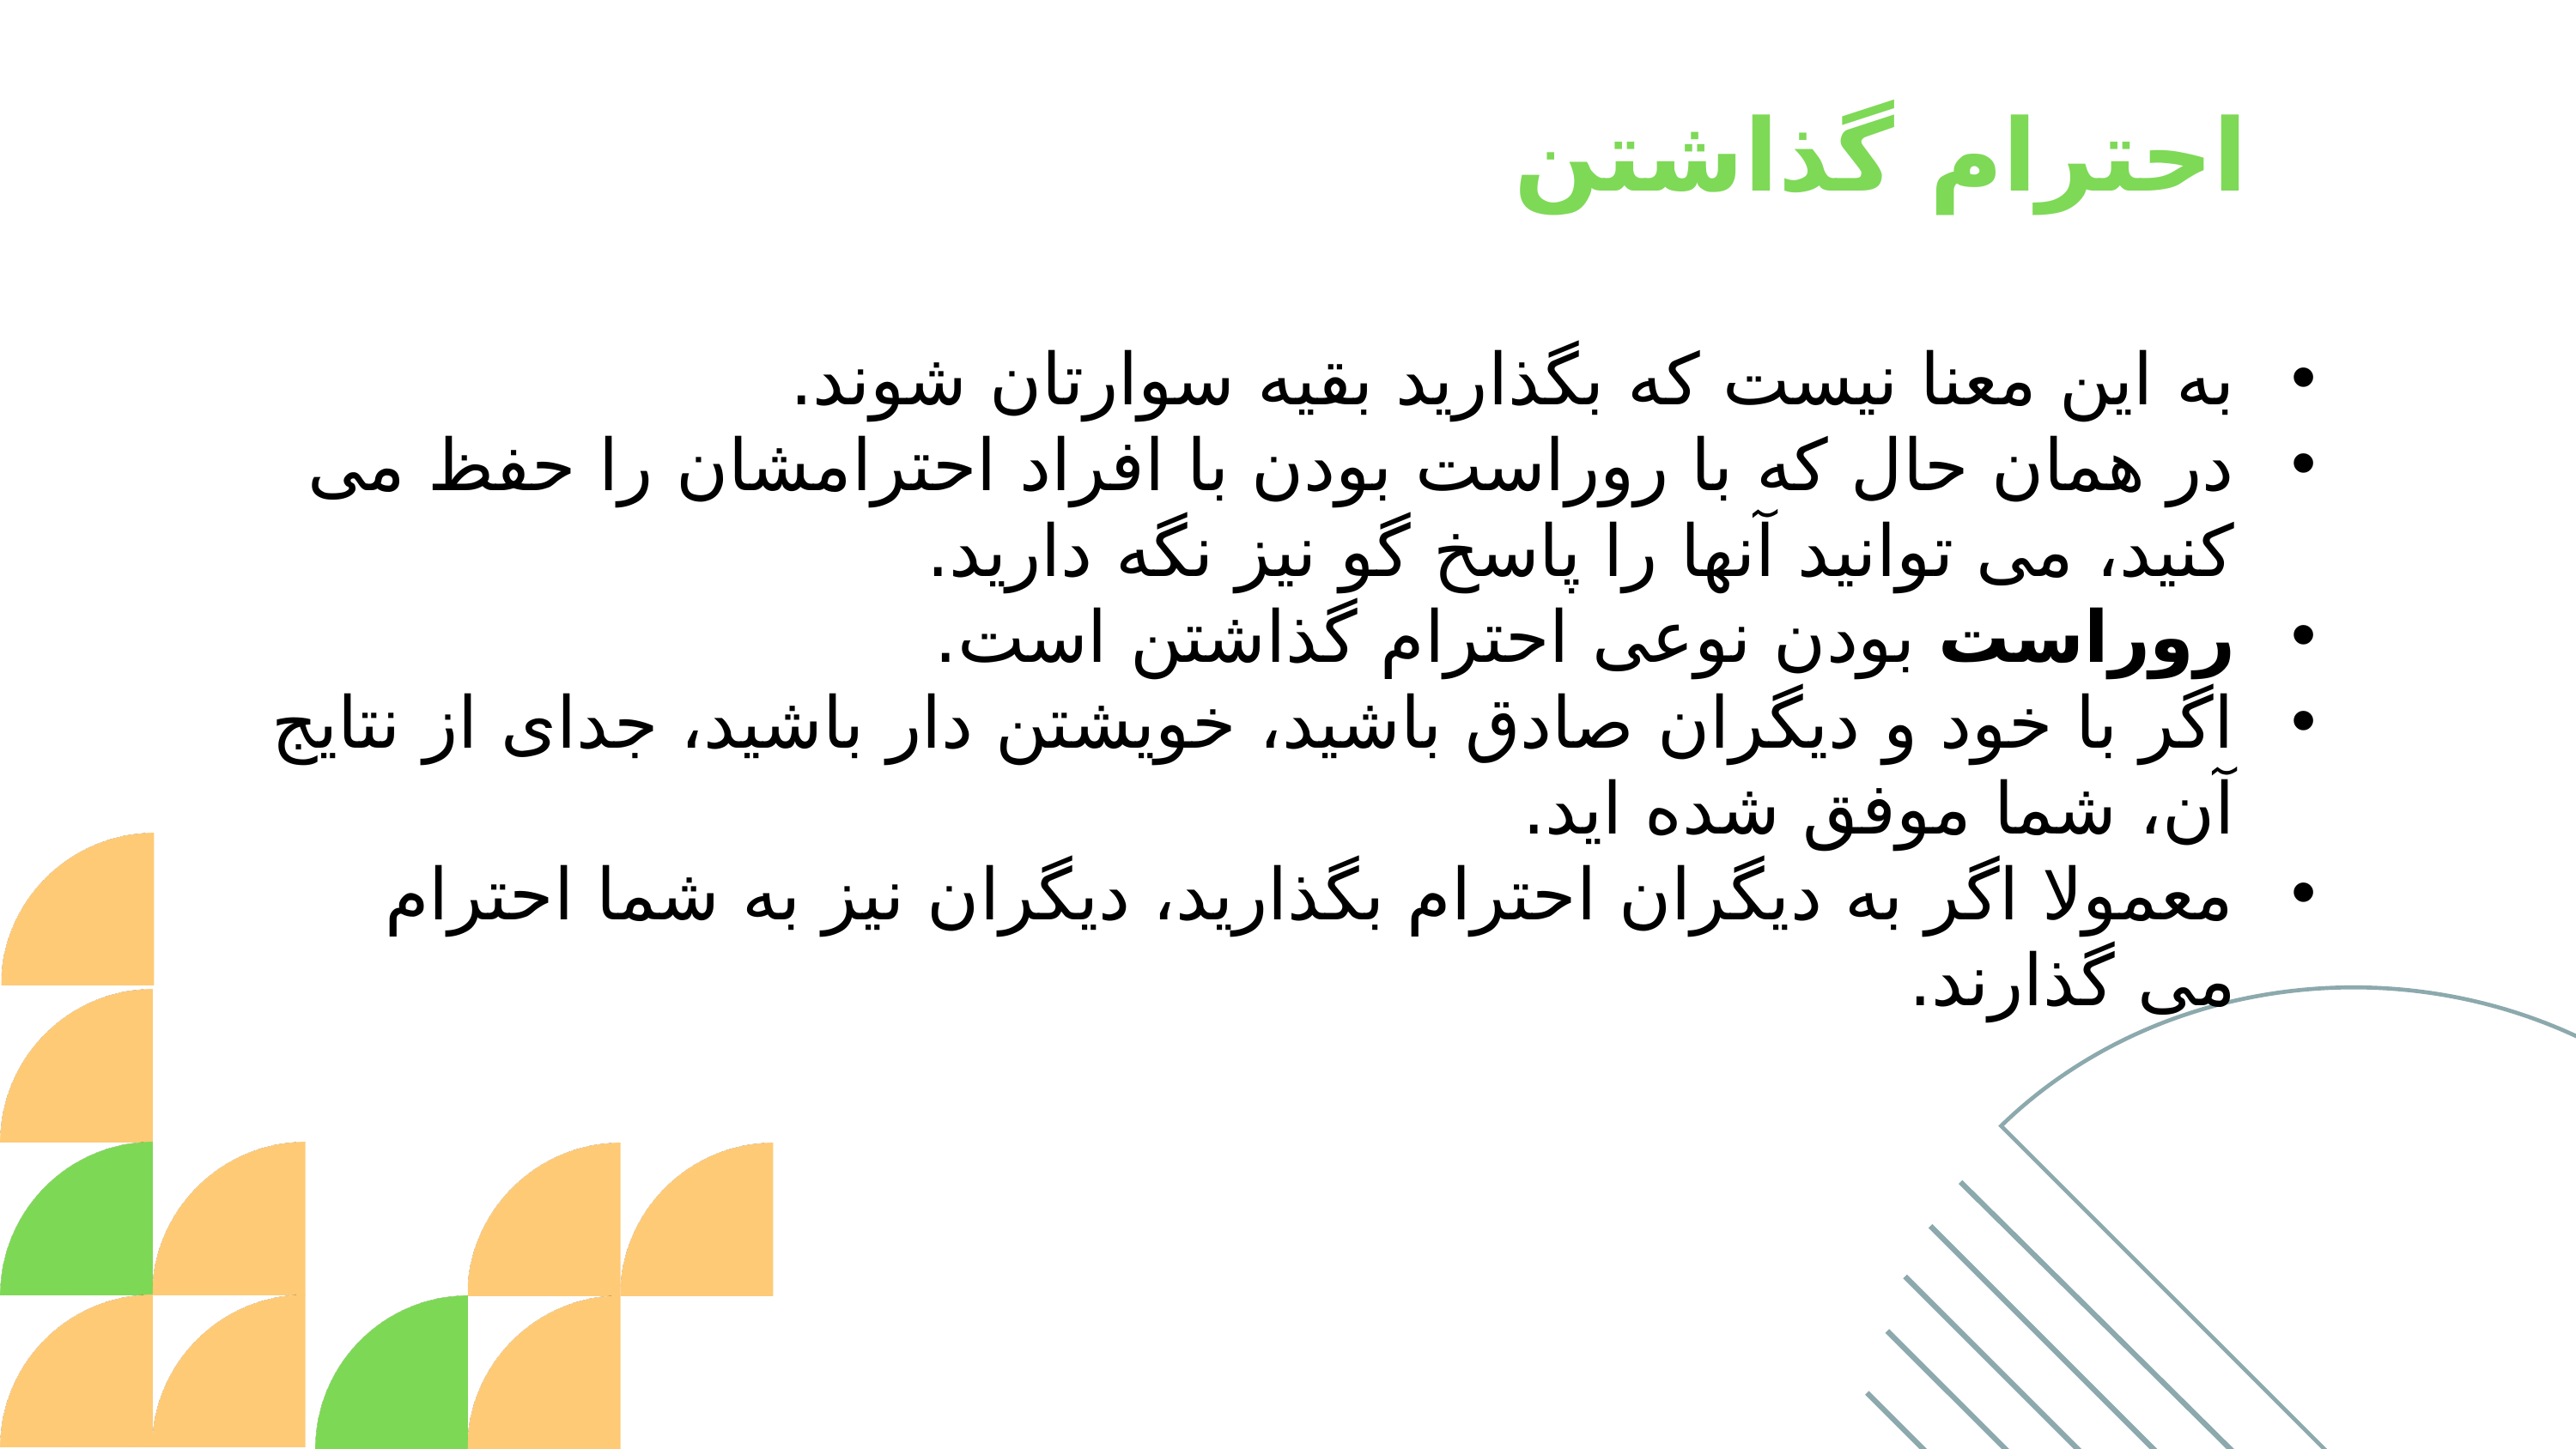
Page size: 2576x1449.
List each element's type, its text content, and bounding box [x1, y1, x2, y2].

text_box [467, 1295, 621, 1449]
text_box [0, 1142, 152, 1294]
text_box [0, 989, 153, 1142]
text_box [467, 1143, 620, 1295]
text_box [1, 833, 155, 985]
text_box [153, 1294, 306, 1447]
text_box [620, 1143, 774, 1296]
text_box [0, 1294, 153, 1447]
text_box [315, 1295, 467, 1449]
text_box [152, 1142, 306, 1294]
text_box احترام گذاشتن [1475, 111, 2248, 211]
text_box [1848, 770, 2576, 1449]
text_box به این معنا نیست که بگذارید بقیه سوارتان شوند. در همان حال که با روراست بودن با افراد احترامشان را حفظ می کنید، می توانید آنها را پاسخ گو نیز نگه دارید. روراست بودن نوعی احترام گذاشتن است. اگر با خود و دیگران صادق باشید، خویشتن دار باشید، جدای از نتایج آن، شما موفق شده اید. معمولا اگر به دیگران احترام بگذارید، دیگران نیز به شما احترام می گذارند. [257, 327, 2330, 1027]
